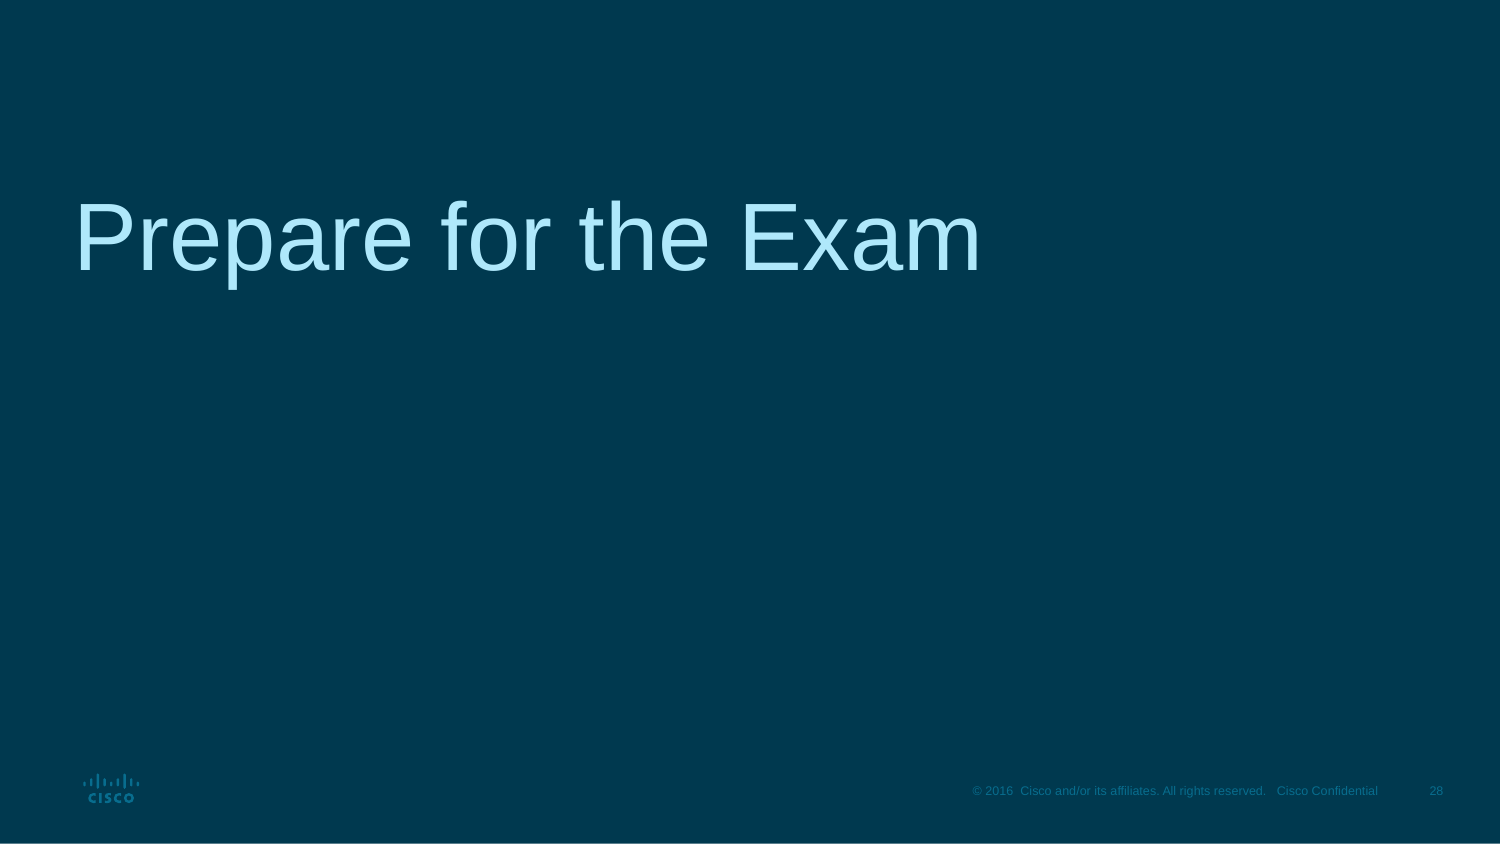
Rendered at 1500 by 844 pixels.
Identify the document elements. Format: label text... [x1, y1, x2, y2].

title Prepare for the Exam [58, 76, 1306, 299]
